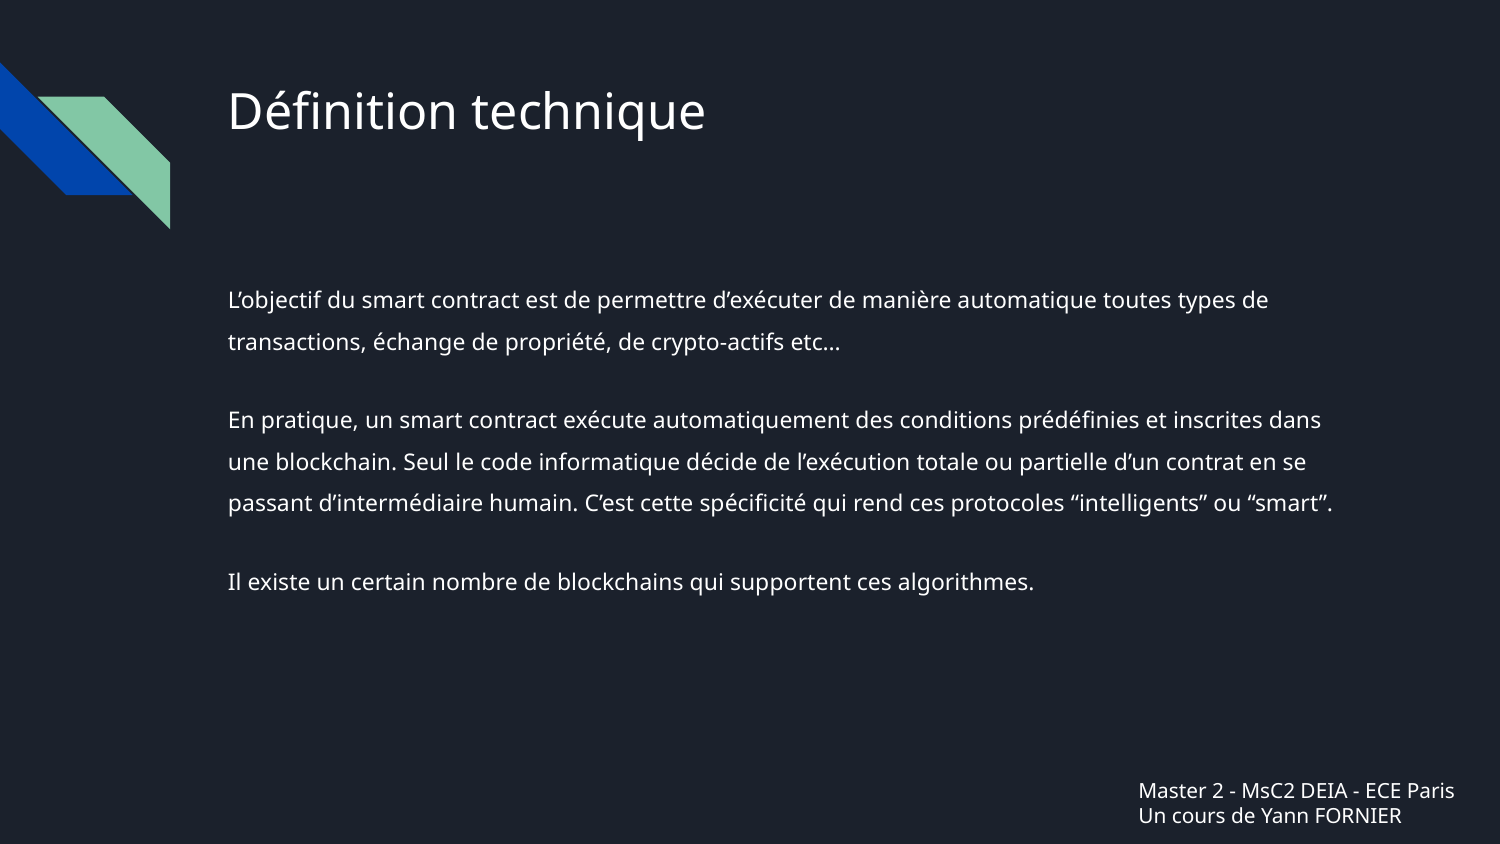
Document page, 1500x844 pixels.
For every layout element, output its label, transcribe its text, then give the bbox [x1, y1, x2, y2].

title Définition technique [212, 64, 1368, 215]
list L’objectif du smart contract est de permettre d’exécuter de manière automatique toutes types de transactions, échange de propriété, de crypto-actifs etc… En pratique, un smart contract exécute automatiquement des conditions prédéfinies et inscrites dans une blockchain. Seul le code informatique décide de l’exécution totale ou partielle d’un contrat en se passant d’intermédiaire humain. C’est cette spécificité qui rend ces protocoles “intelligents” ou “smart”. Il existe un certain nombre de blockchains qui supportent ces algorithmes. [212, 257, 1368, 735]
text_box Master 2 - MsC2 DEIA - ECE Paris Un cours de Yann FORNIER [1123, 762, 1500, 843]
